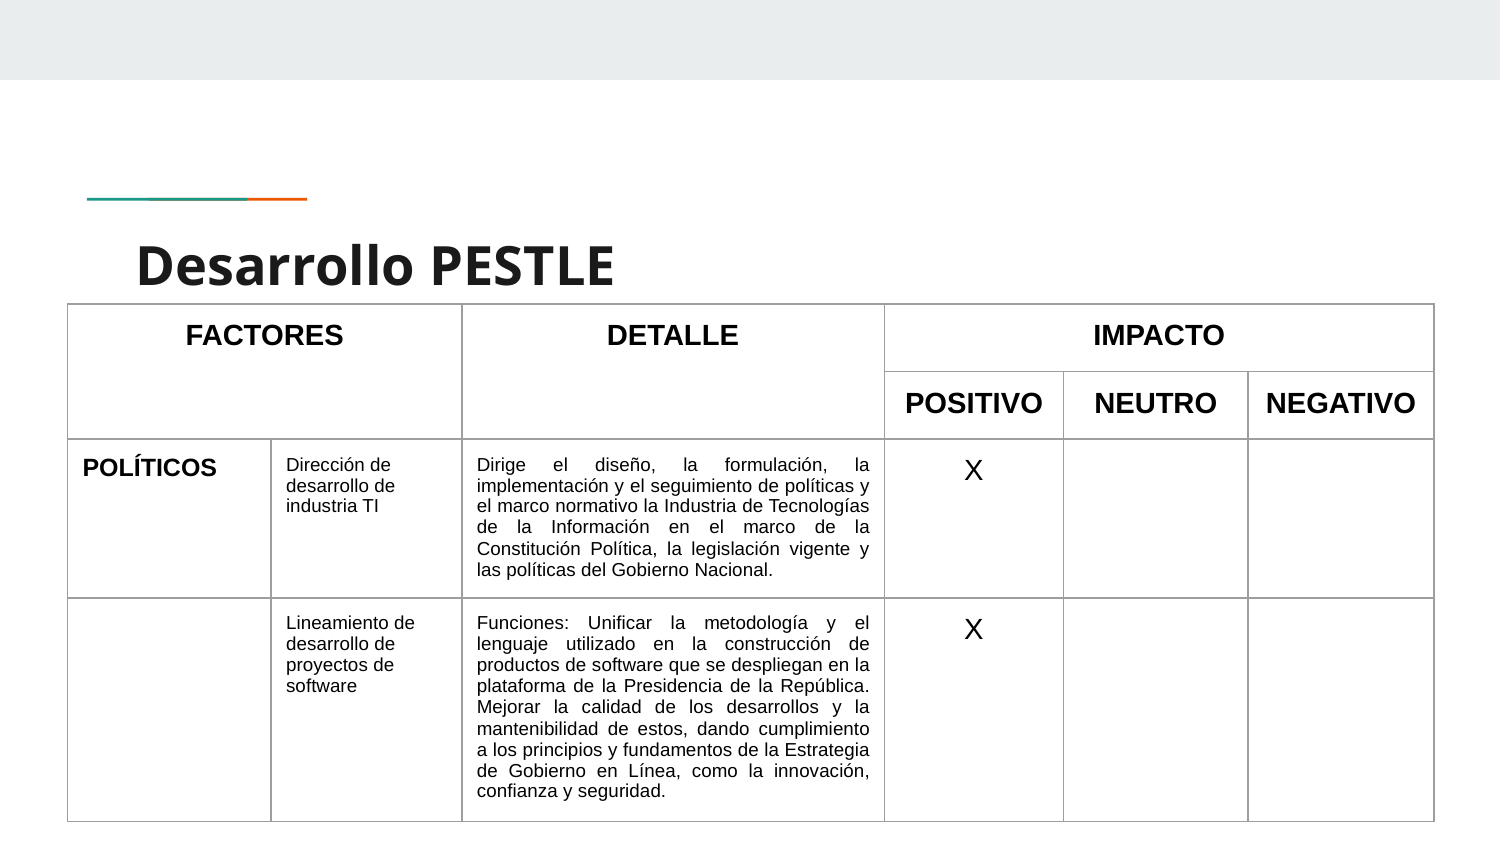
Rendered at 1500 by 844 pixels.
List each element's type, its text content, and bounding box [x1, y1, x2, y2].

table_cell Dirección de desarrollo de industria TI [272, 440, 461, 597]
table_cell Lineamiento de desarrollo de proyectos de software [272, 599, 461, 821]
table_header FACTORES [68, 305, 461, 438]
table_cell [1064, 599, 1247, 821]
table_cell [1249, 599, 1433, 821]
table_cell [68, 599, 270, 821]
table_header IMPACTO [885, 305, 1433, 371]
table_cell [1249, 440, 1433, 597]
table_cell [1064, 440, 1247, 597]
table_cell POLÍTICOS [68, 440, 270, 597]
table_cell NEUTRO [1064, 372, 1247, 438]
table_cell NEGATIVO [1249, 372, 1433, 438]
table_cell Dirige el diseño, la formulación, la implementación y el seguimiento de políticas y el marco normativo la Industria de Tecnologías de la Información en el marco de la Constitución Política, la legislación vigente y las políticas del Gobierno Nacional. [463, 440, 884, 597]
table_cell X [885, 599, 1063, 821]
table_header DETALLE [463, 305, 884, 438]
title Desarrollo PESTLE [120, 216, 1382, 303]
table_cell POSITIVO [885, 372, 1063, 438]
table_cell Funciones: Unificar la metodología y el lenguaje utilizado en la construcción de productos de software que se despliegan en la plataforma de la Presidencia de la República. Mejorar la calidad de los desarrollos y la mantenibilidad de estos, dando cumplimiento a los principios y fundamentos de la Estrategia de Gobierno en Línea, como la innovación, confianza y seguridad. [463, 599, 884, 821]
table_cell X [885, 440, 1063, 597]
